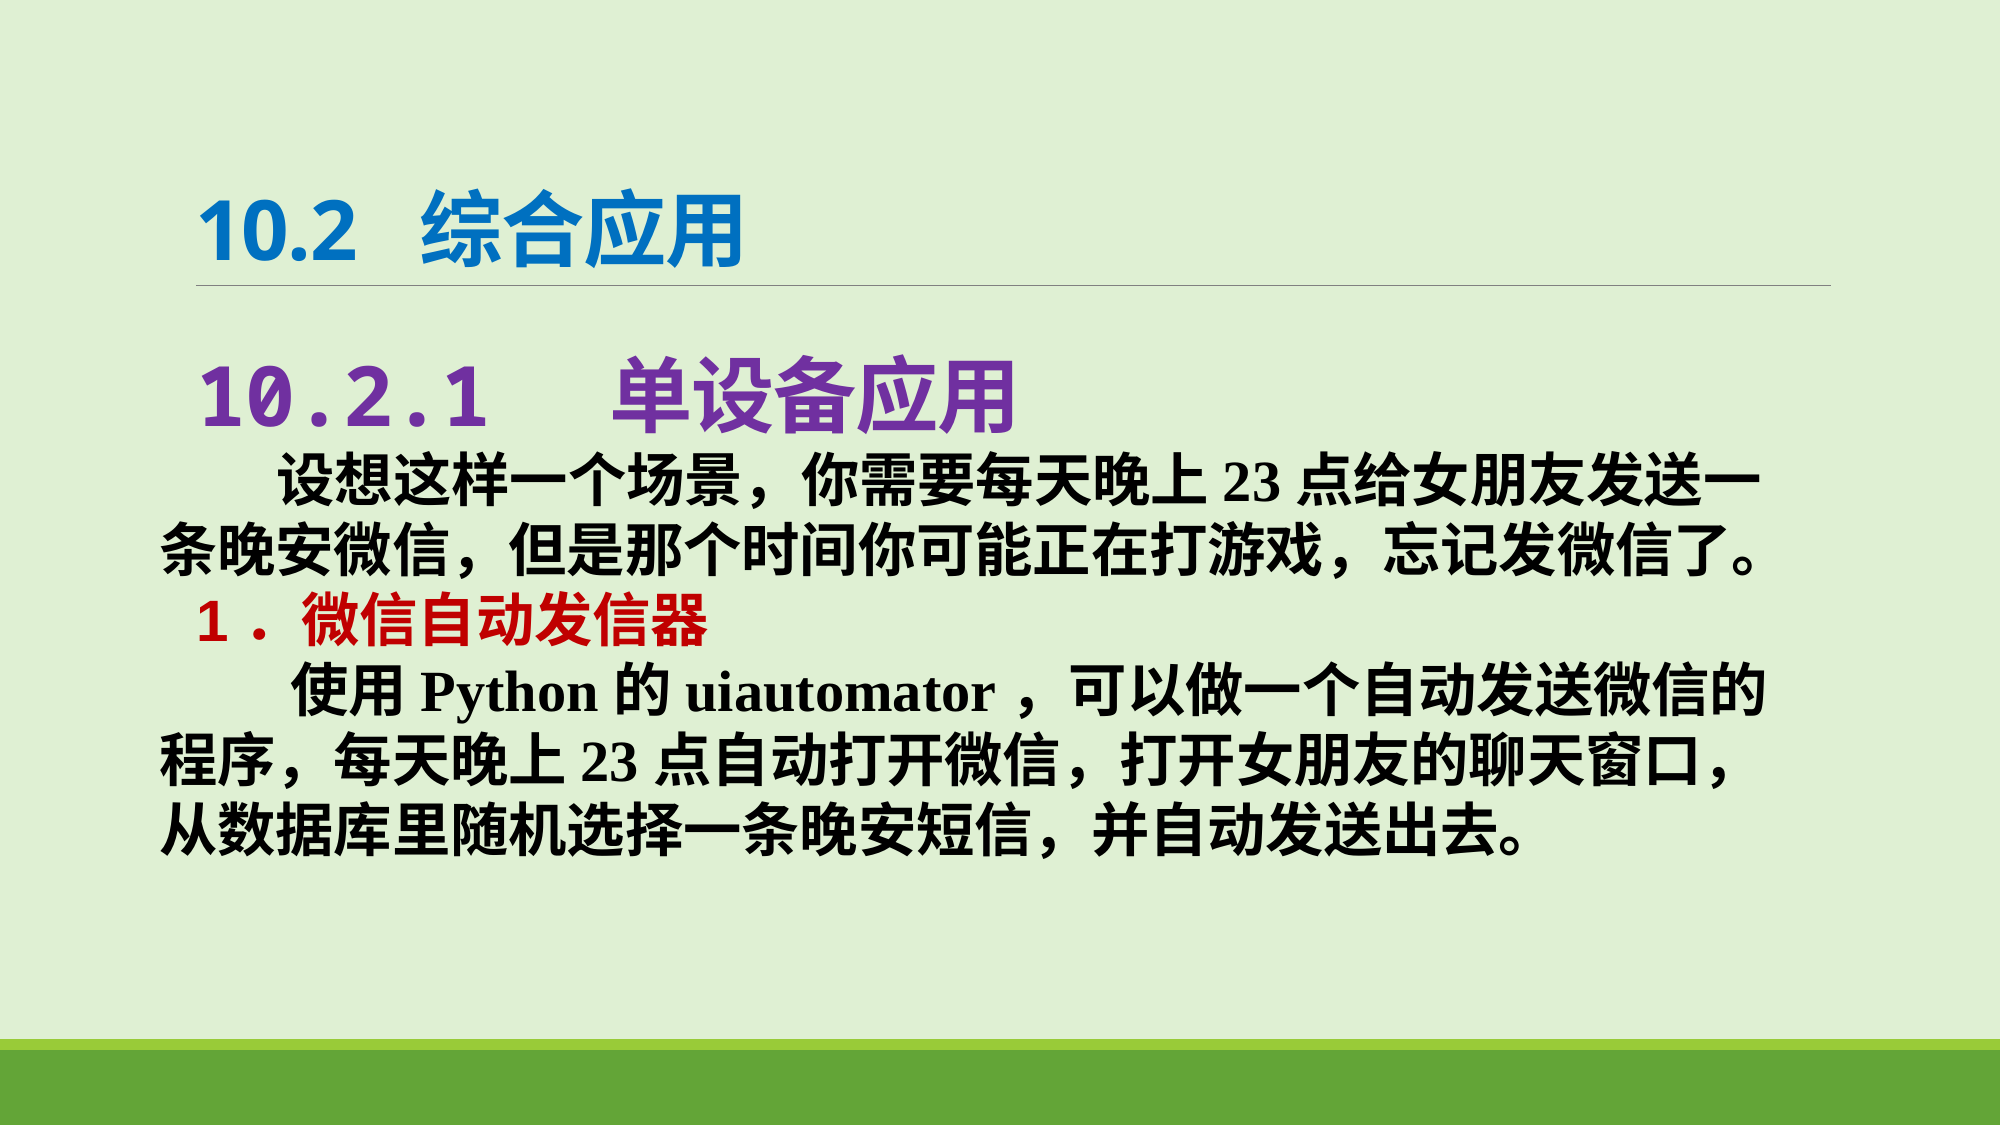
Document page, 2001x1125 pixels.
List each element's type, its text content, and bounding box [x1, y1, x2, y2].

list 10.2.1 单设备应用 设想这样一个场景，你需要每天晚上23点给女朋友发送一条晚安微信，但是那个时间你可能正在打游戏，忘记发微信了。 1．微信自动发信器 使用Python的uiautomator，可以做一个自动发送微信的程序，每天晚上23点自动打开微信，打开女朋友的聊天窗口，从数据库里随机选择一条晚安短信，并自动发送出去。 [144, 277, 1830, 930]
title 10.2 综合应用 [180, 47, 1830, 277]
